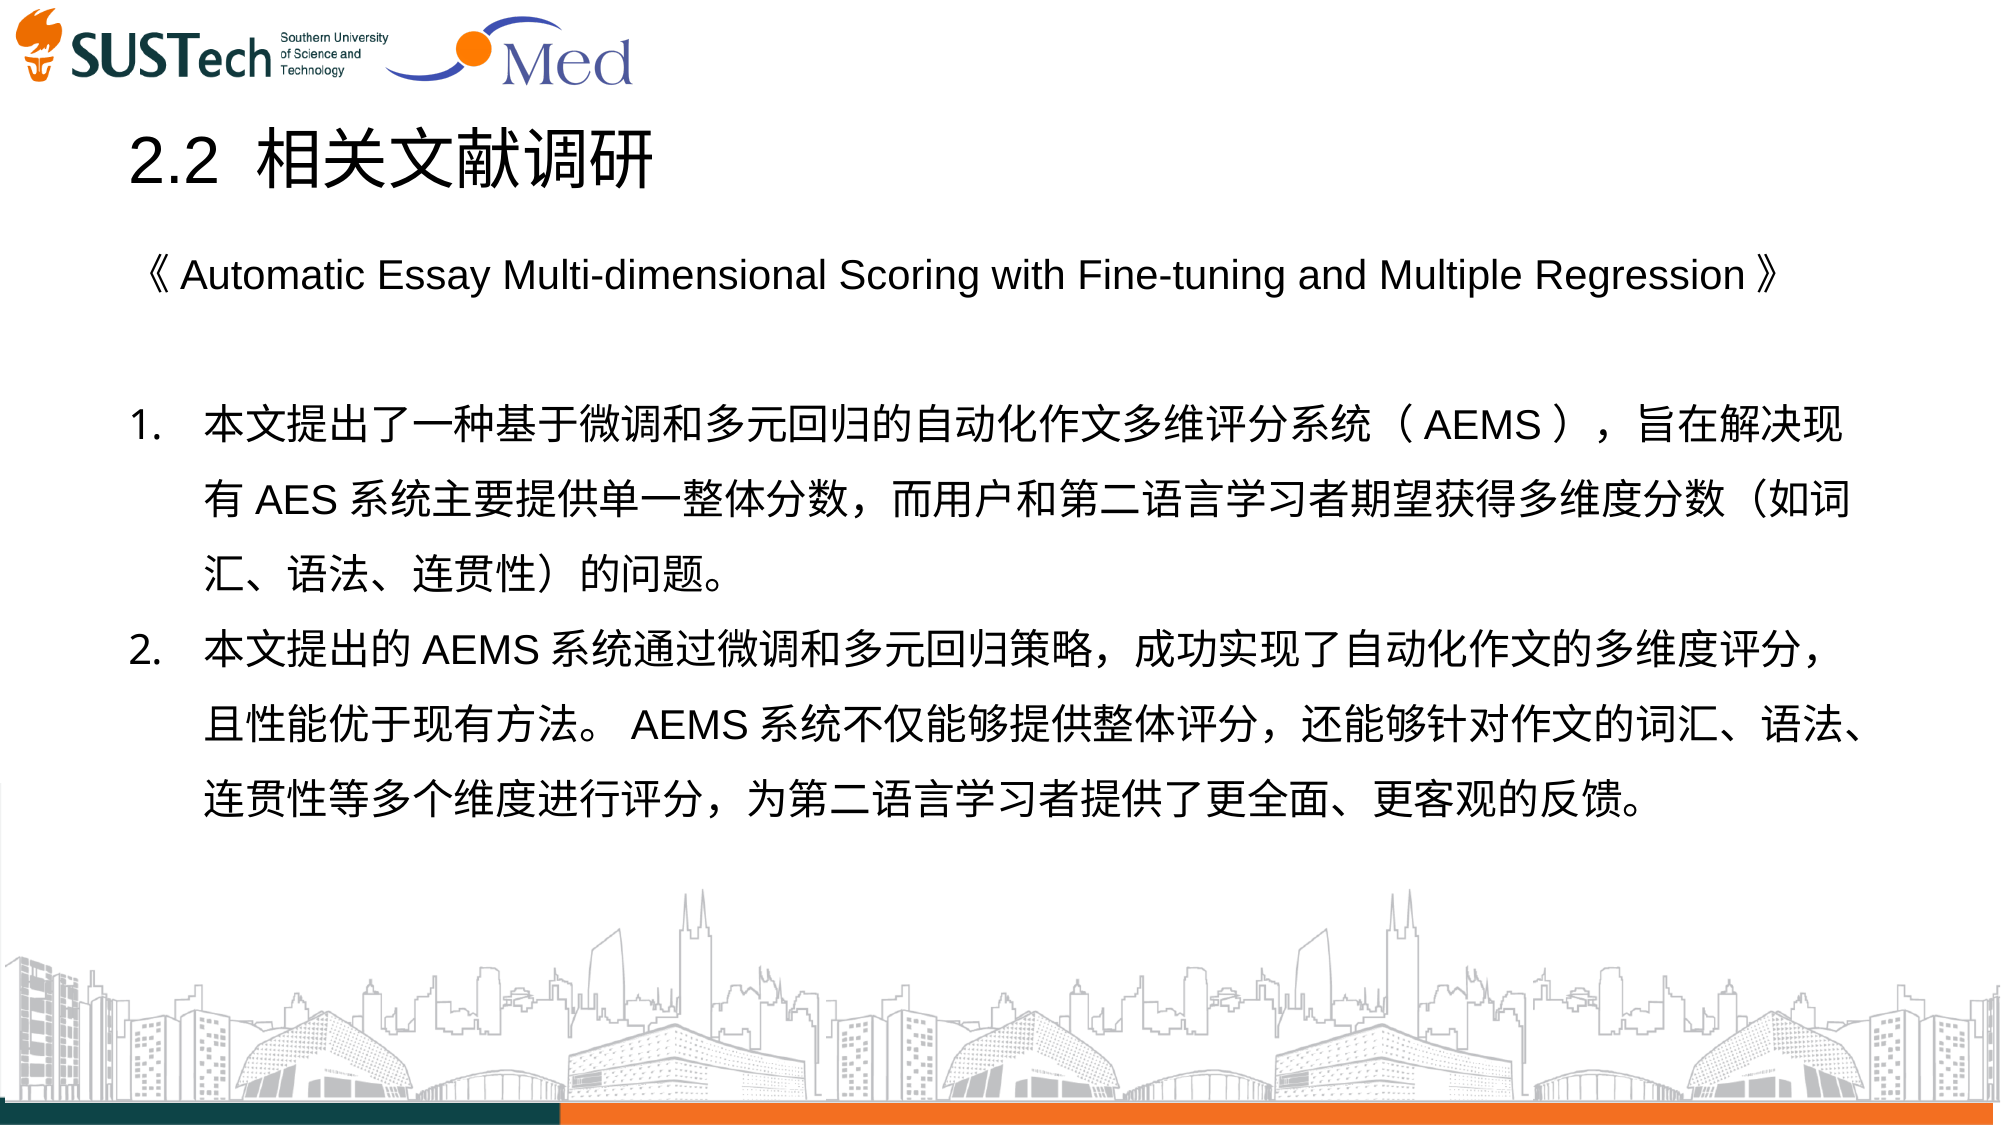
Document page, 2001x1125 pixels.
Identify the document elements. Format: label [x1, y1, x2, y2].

text_box [0, 0, 2000, 1125]
picture [385, 0, 640, 177]
